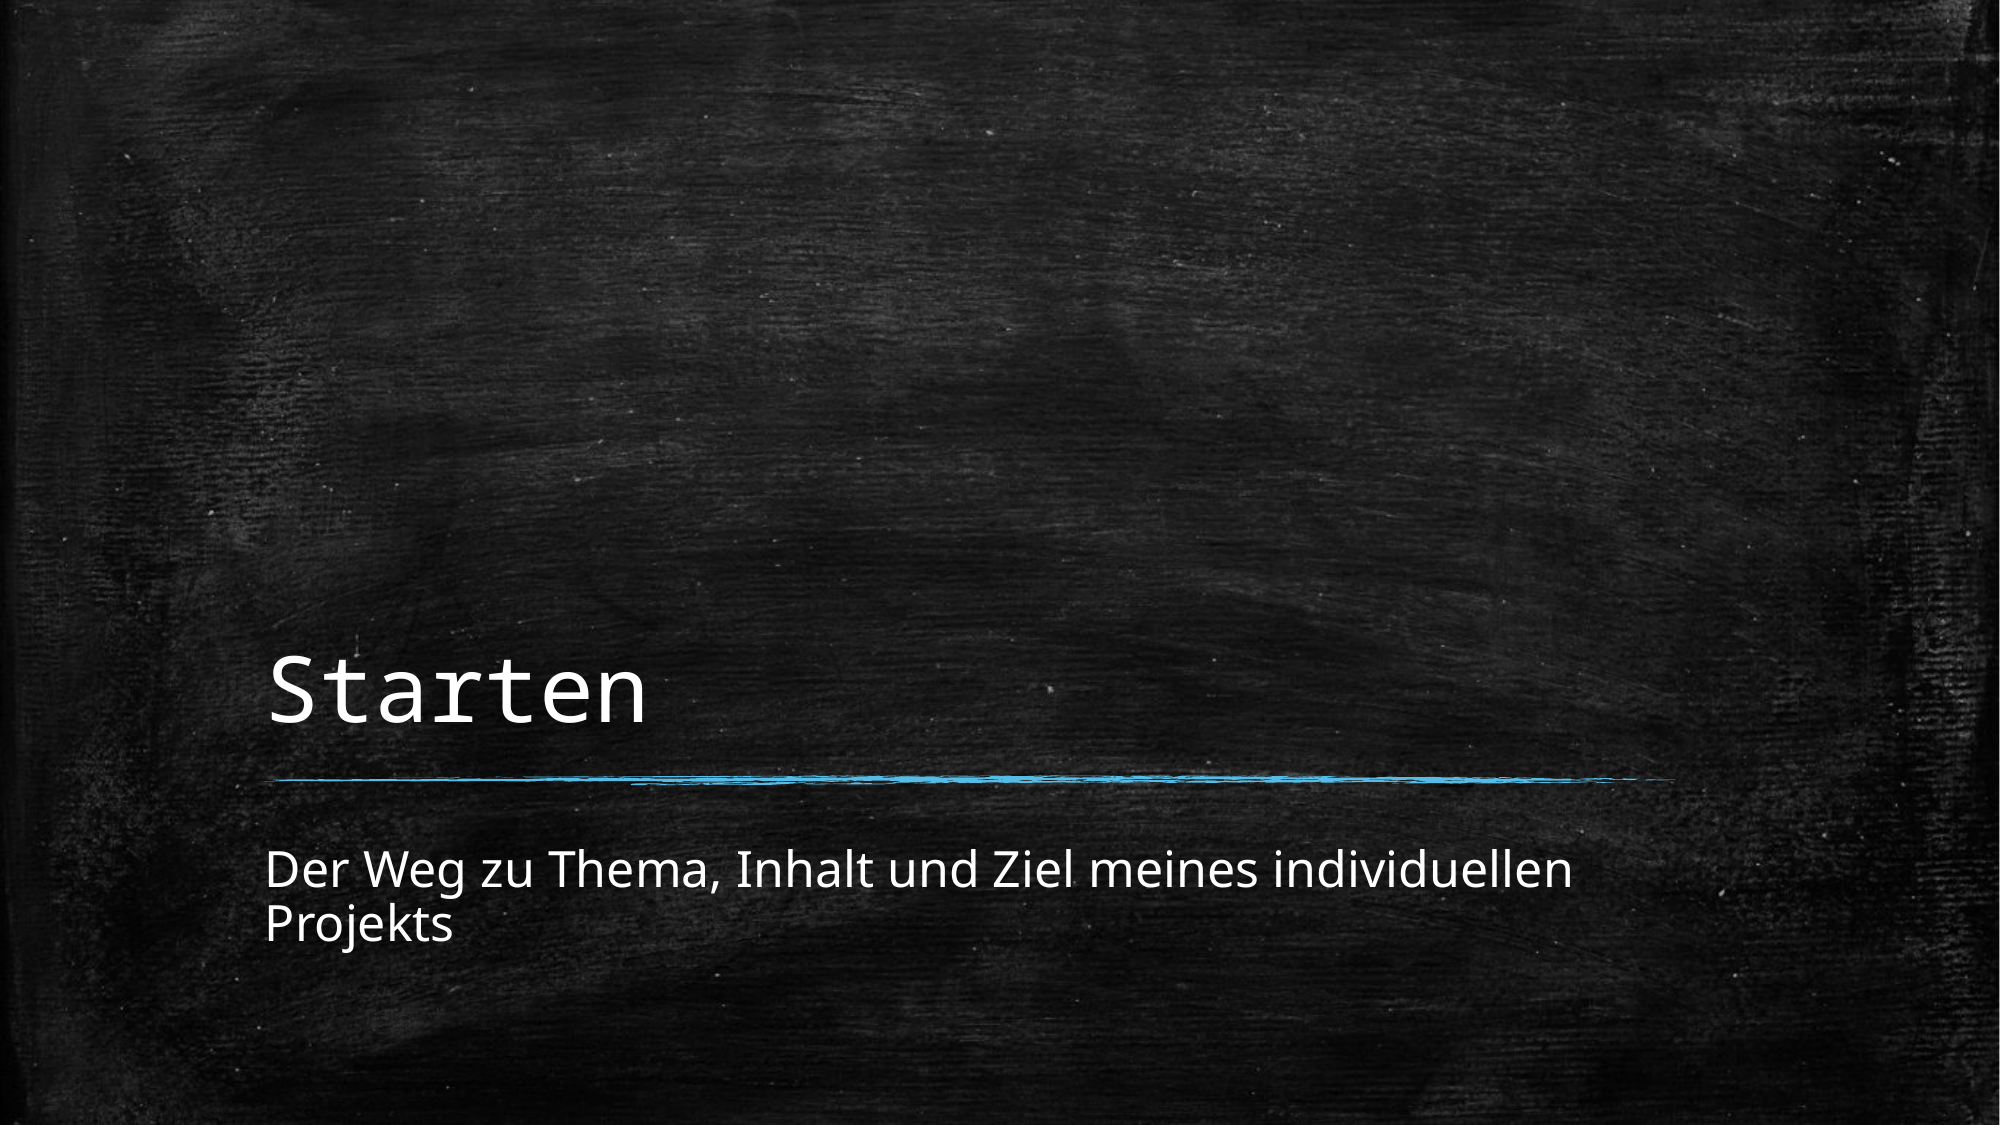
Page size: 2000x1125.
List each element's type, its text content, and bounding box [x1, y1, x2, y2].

list Der Weg zu Thema, Inhalt und Ziel meines individuellen Projekts [249, 837, 1750, 1013]
title Starten [249, 312, 1750, 750]
